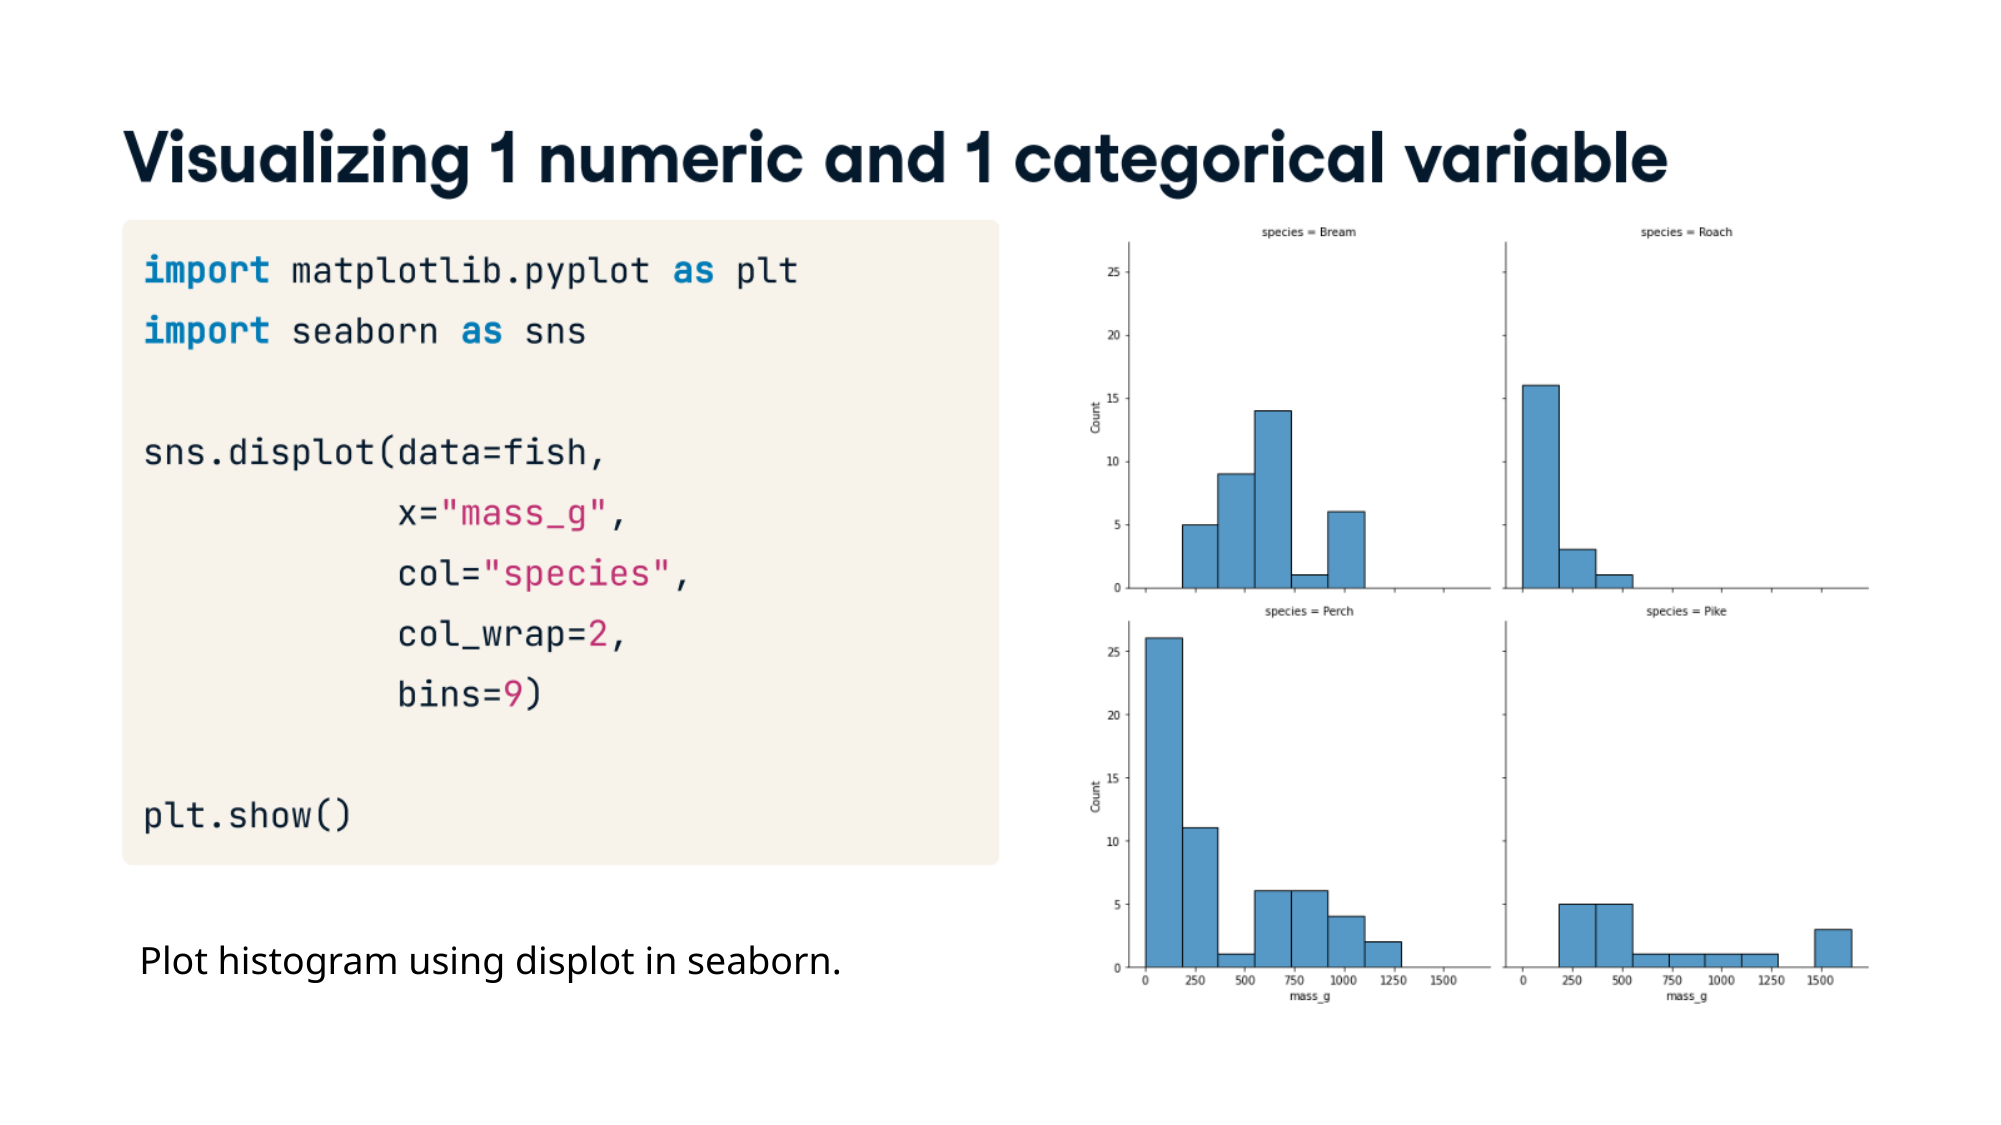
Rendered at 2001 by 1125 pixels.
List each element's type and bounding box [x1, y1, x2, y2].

picture [96, 106, 1904, 1019]
